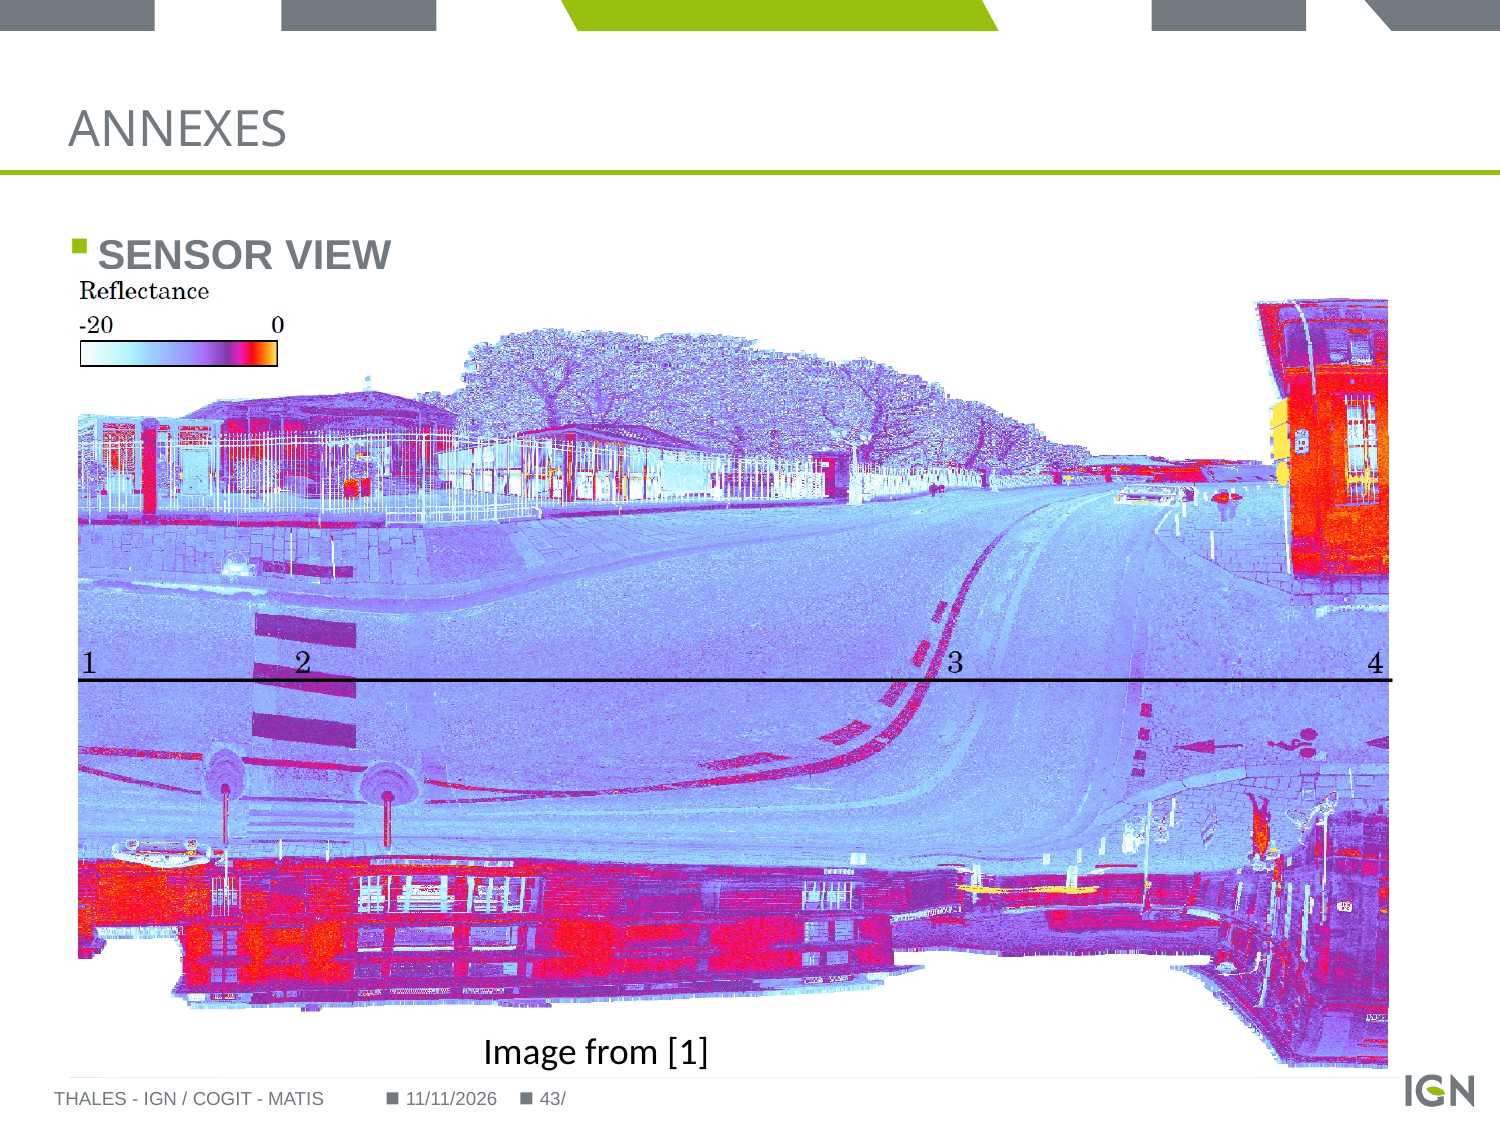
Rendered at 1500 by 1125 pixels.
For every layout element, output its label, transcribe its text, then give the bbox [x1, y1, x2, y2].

list Sensor view [53, 219, 1425, 1005]
picture [1404, 1074, 1475, 1109]
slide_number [390, 1087, 524, 1125]
slide_number 43/ [524, 1087, 875, 1125]
picture [70, 269, 1401, 1079]
title ANNEXES [53, 80, 1425, 173]
footer Thales - IGN / COGIT - MATIS [39, 1067, 387, 1125]
